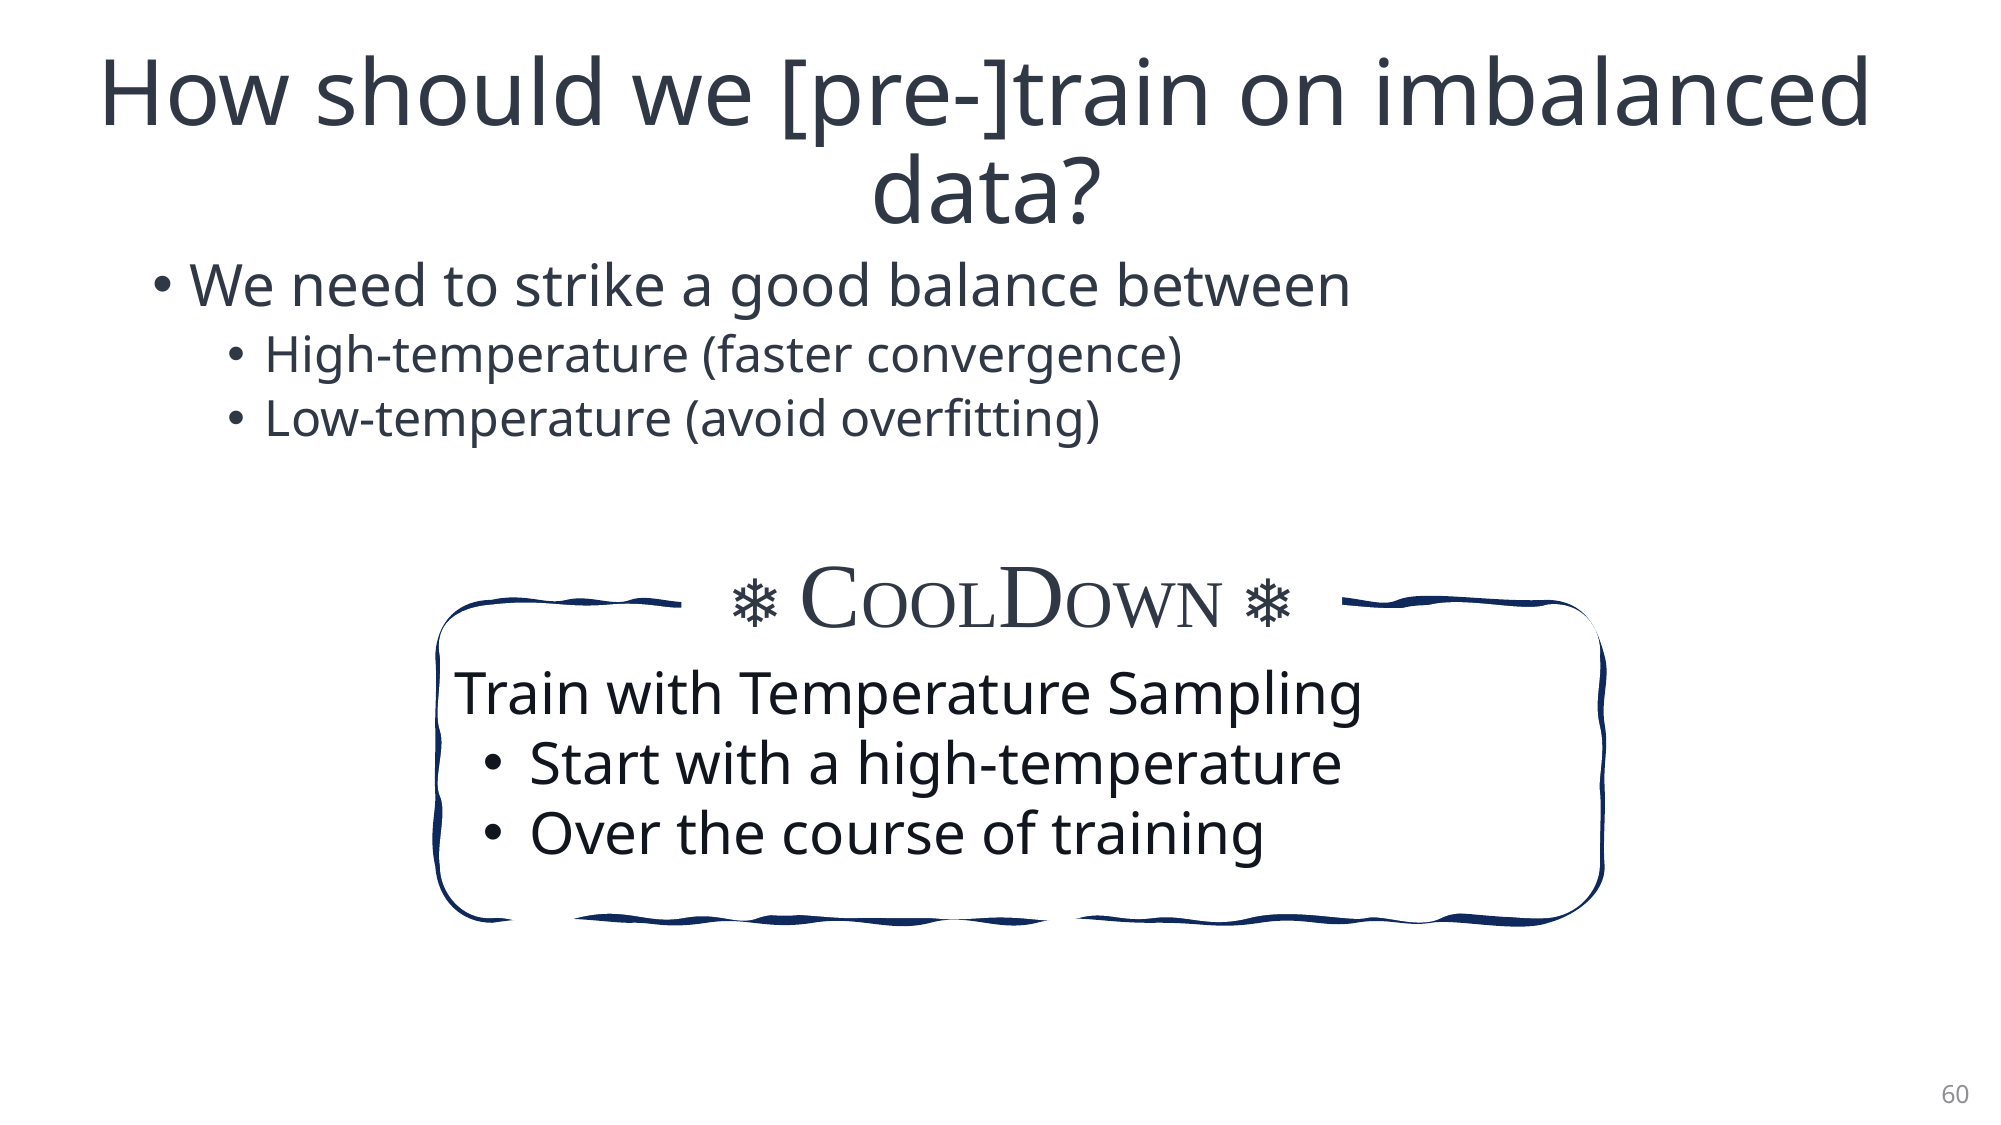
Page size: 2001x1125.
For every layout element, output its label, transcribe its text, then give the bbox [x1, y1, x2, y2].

text_box ❄️ COOLDOWN ❄️ [681, 528, 1343, 654]
title How should we [pre-]train on imbalanced data? [0, 62, 1974, 228]
slide_number 60 [1912, 1065, 2000, 1125]
text_box Train with Temperature Sampling Start with a high-temperature Over the course of training [436, 599, 1603, 924]
list We need to strike a good balance between High-temperature (faster convergence) Low-temperature (avoid overfitting) [137, 248, 1863, 1014]
